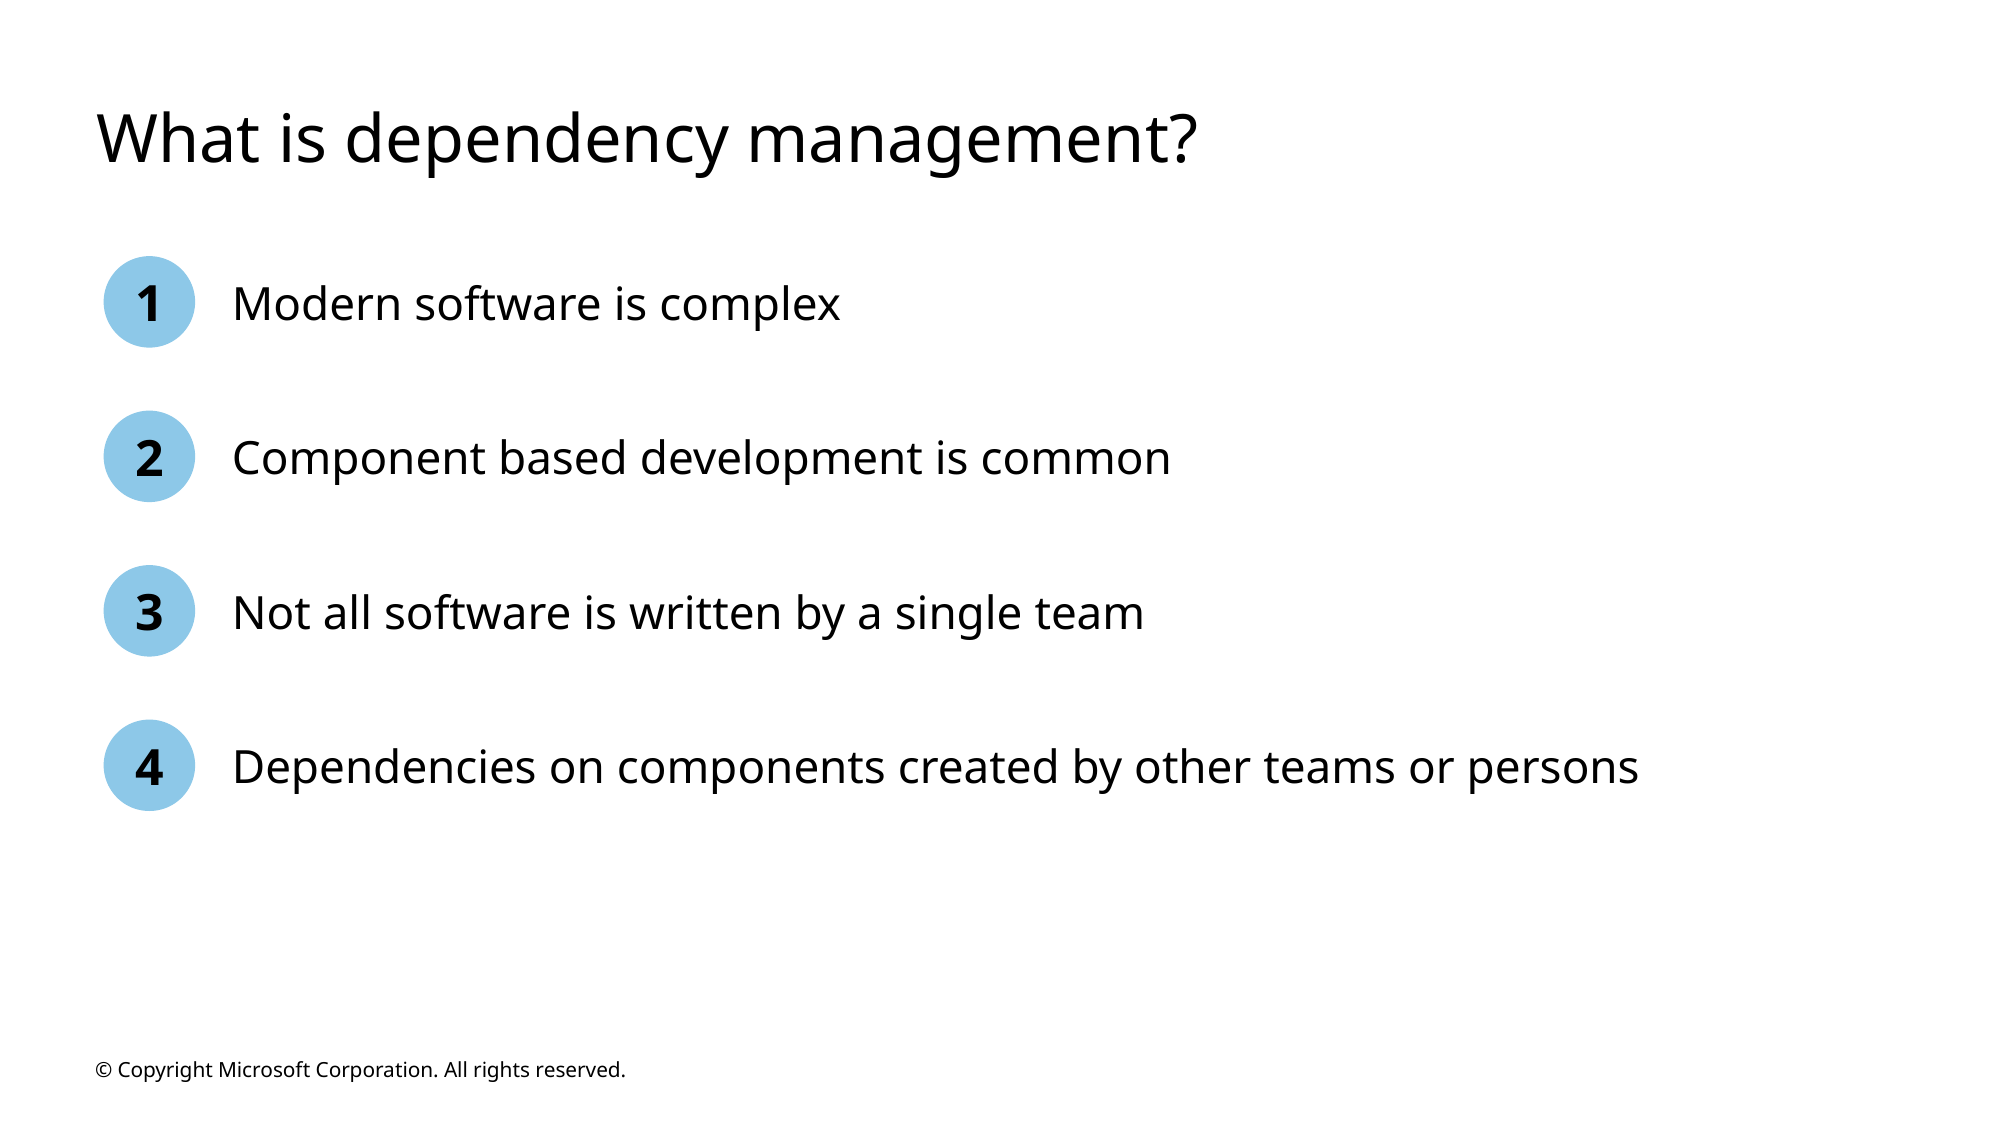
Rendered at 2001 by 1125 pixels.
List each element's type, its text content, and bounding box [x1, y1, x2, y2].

text_box Not all software is written by a single team [216, 575, 1903, 646]
text_box Component based development is common [216, 421, 1903, 492]
text_box 2 [102, 409, 197, 503]
text_box 4 [102, 718, 197, 812]
title What is dependency management? [96, 96, 1903, 177]
text_box 1 [102, 255, 197, 349]
text_box 3 [102, 564, 197, 658]
text_box Modern software is complex [216, 266, 1903, 337]
text_box Dependencies on components created by other teams or persons [216, 730, 1903, 801]
